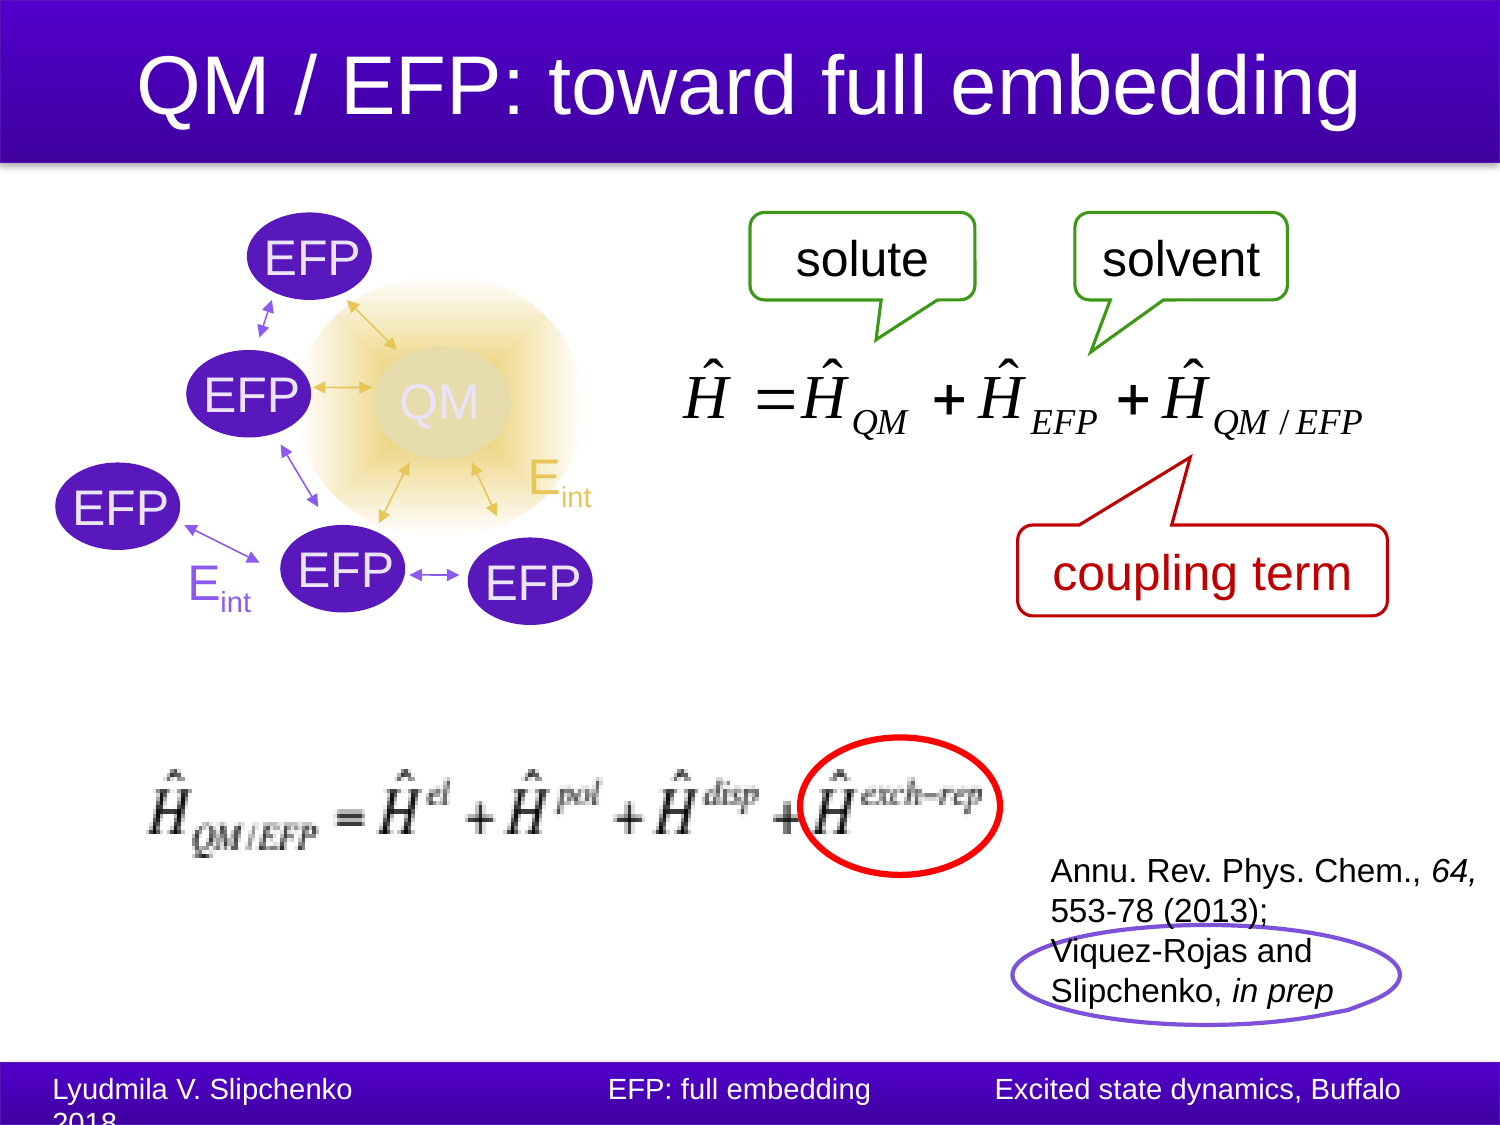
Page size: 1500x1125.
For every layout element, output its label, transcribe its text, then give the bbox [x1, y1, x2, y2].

text_box [1084, 1016, 1328, 1028]
text_box solvent [1074, 212, 1288, 344]
text_box coupling term [1017, 465, 1388, 616]
text_box solute [749, 212, 975, 340]
text_box Annu. Rev. Phys. Chem., 64, 553-78 (2013); Viquez-Rojas and Slipchenko, in prep [1035, 841, 1495, 1016]
text_box [990, 776, 1001, 837]
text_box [672, 345, 1376, 456]
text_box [138, 757, 987, 864]
text_box [833, 737, 967, 755]
title QM / EFP: toward full embedding [49, 12, 1451, 151]
text_box [1010, 949, 1035, 1001]
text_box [54, 212, 610, 626]
